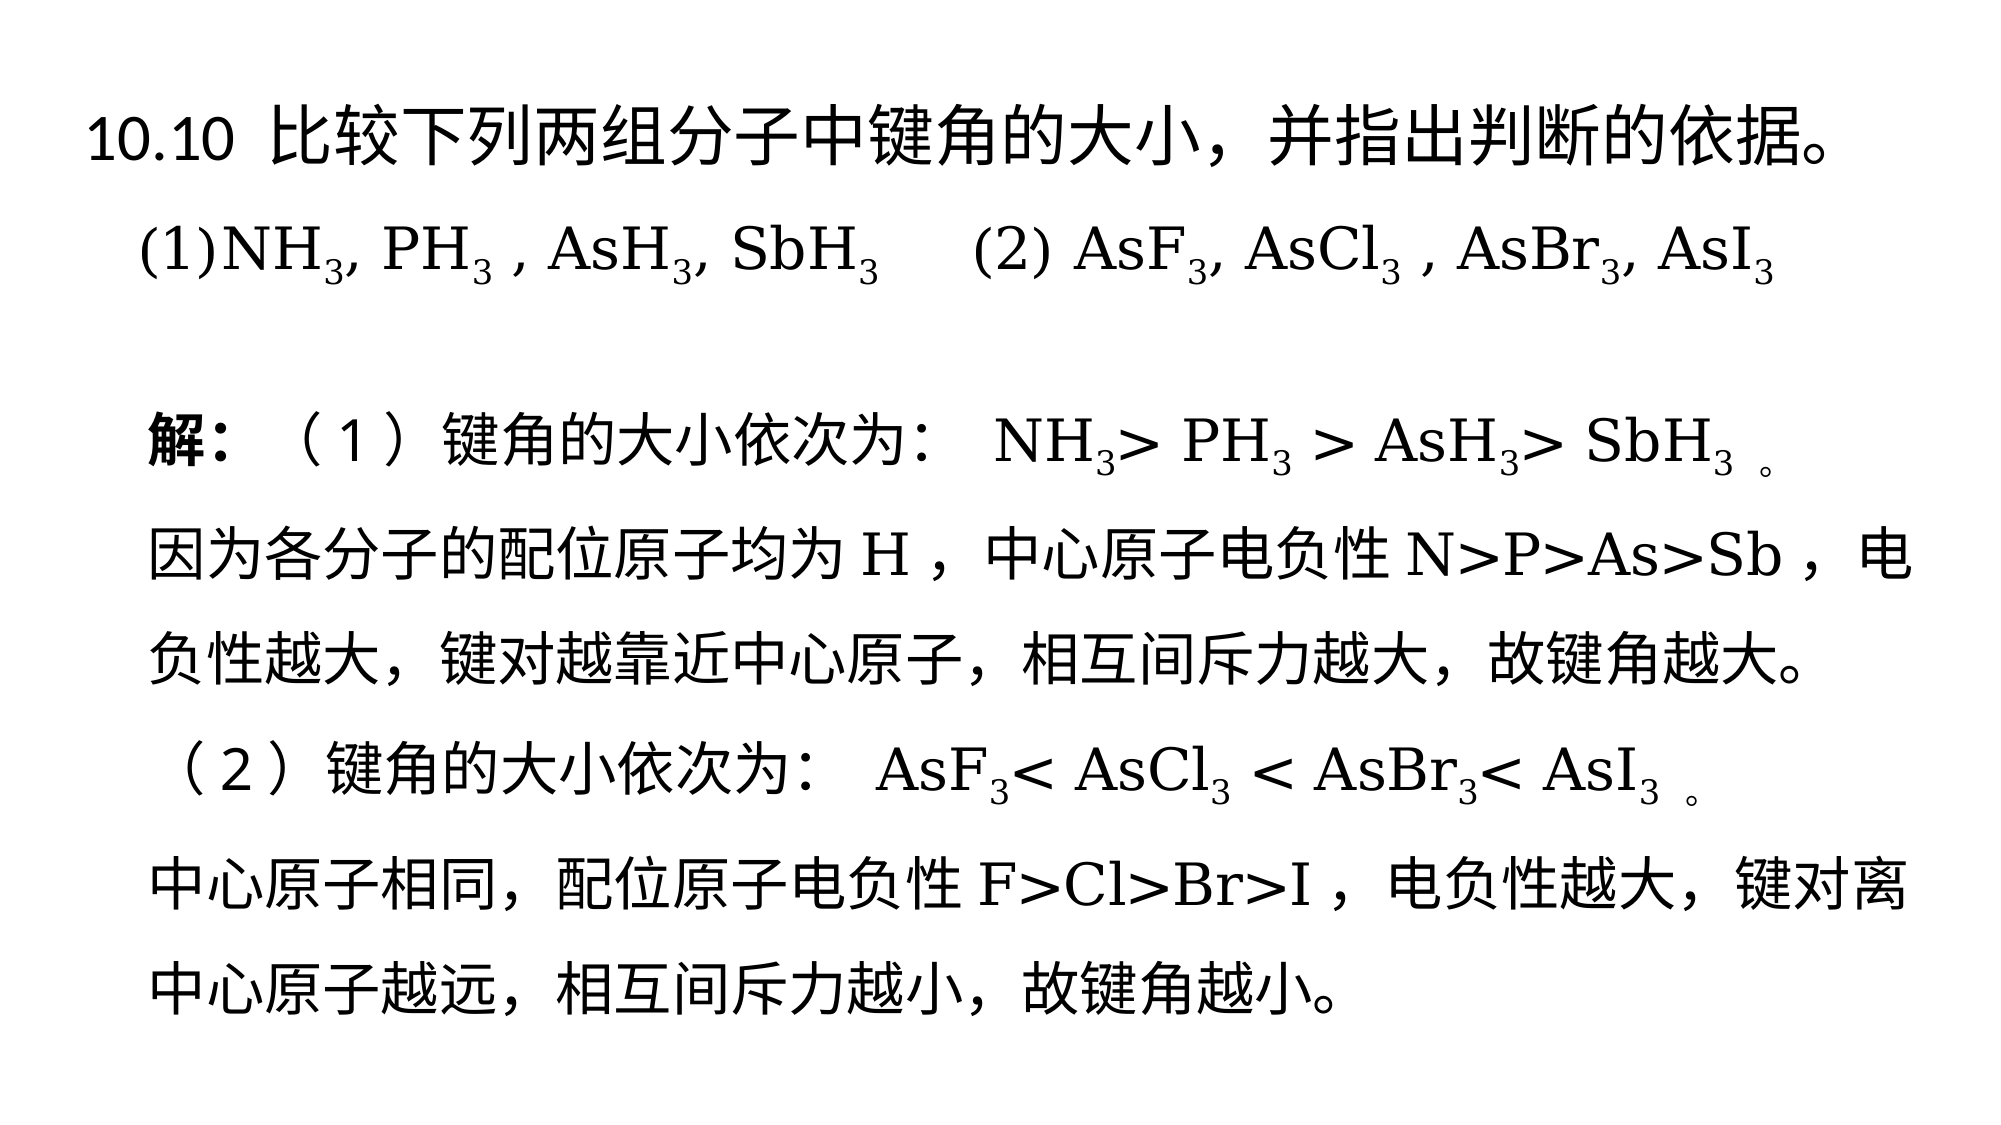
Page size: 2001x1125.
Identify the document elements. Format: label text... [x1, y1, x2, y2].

text_box 10.10 比较下列两组分子中键角的大小，并指出判断的依据。 [69, 46, 1946, 181]
text_box NH3, PH3 , AsH3, SbH3 (2) AsF3, AsCl3 , AsBr3, AsI3 [120, 204, 1962, 299]
text_box 解：（1）键角的大小依次为： NH3> PH3 > AsH3> SbH3 。 因为各分子的配位原子均为H，中心原子电负性N>P>As>Sb，电负性越大，键对越靠近中心原子，相互间斥力越大，故键角越大。 （2）键角的大小依次为： AsF3< AsCl3 < AsBr3< AsI3 。 中心原子相同，配位原子电负性F>Cl>Br>I，电负性越大，键对离中心原子越远，相互间斥力越小，故键角越小。 [133, 355, 1974, 1029]
